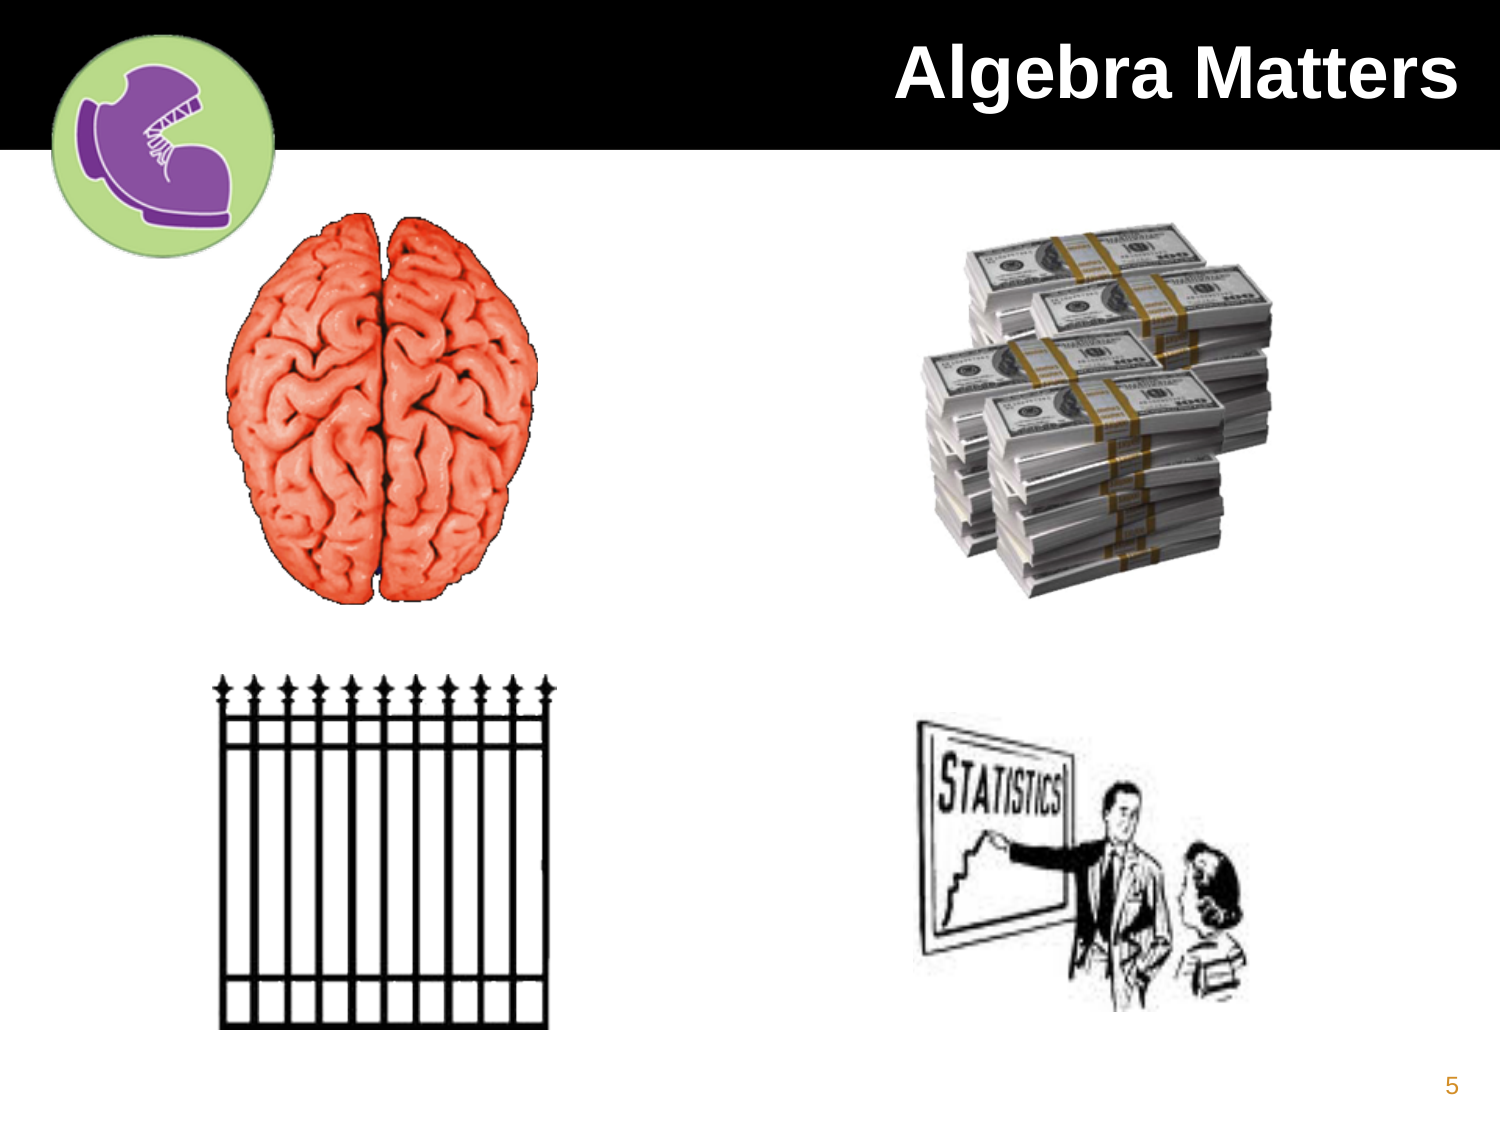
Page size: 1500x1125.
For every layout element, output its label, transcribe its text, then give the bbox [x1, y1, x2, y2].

picture [912, 712, 1276, 1013]
slide_number 5 [1350, 1061, 1475, 1103]
picture [47, 31, 578, 566]
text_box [899, 199, 1302, 616]
title Algebra Matters [50, 0, 1475, 138]
picture [212, 674, 557, 1030]
picture [226, 575, 537, 604]
